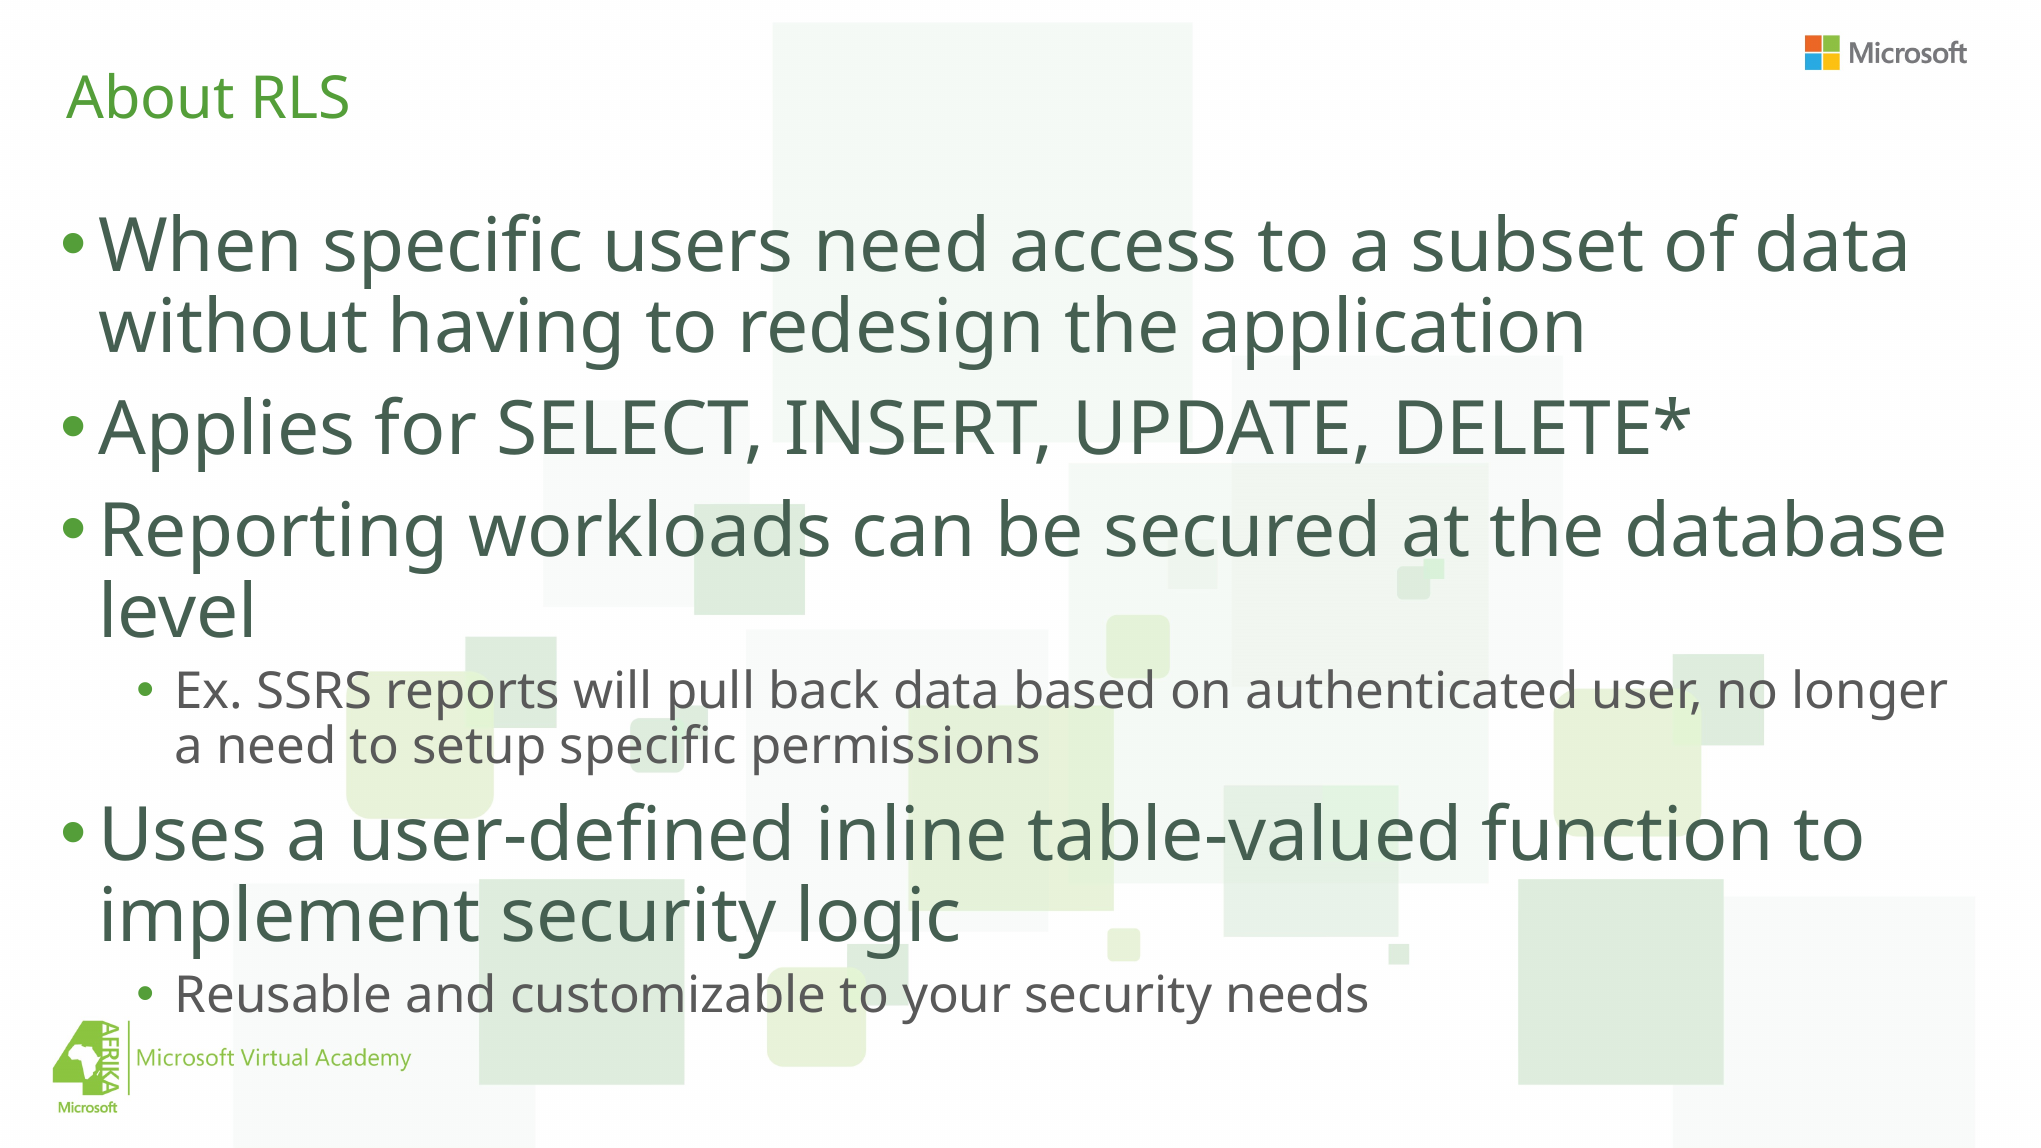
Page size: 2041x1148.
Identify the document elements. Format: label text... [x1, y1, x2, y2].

picture [0, 0, 2041, 1148]
list When specific users need access to a subset of data without having to redesign the application Applies for SELECT, INSERT, UPDATE, DELETE* Reporting workloads can be secured at the database level Ex. SSRS reports will pull back data based on authenticated user, no longer a need to setup specific permissions Uses a user-defined inline table-valued function to implement security logic Reusable and customizable to your security needs [45, 198, 1996, 963]
title About RLS [51, 37, 1811, 161]
